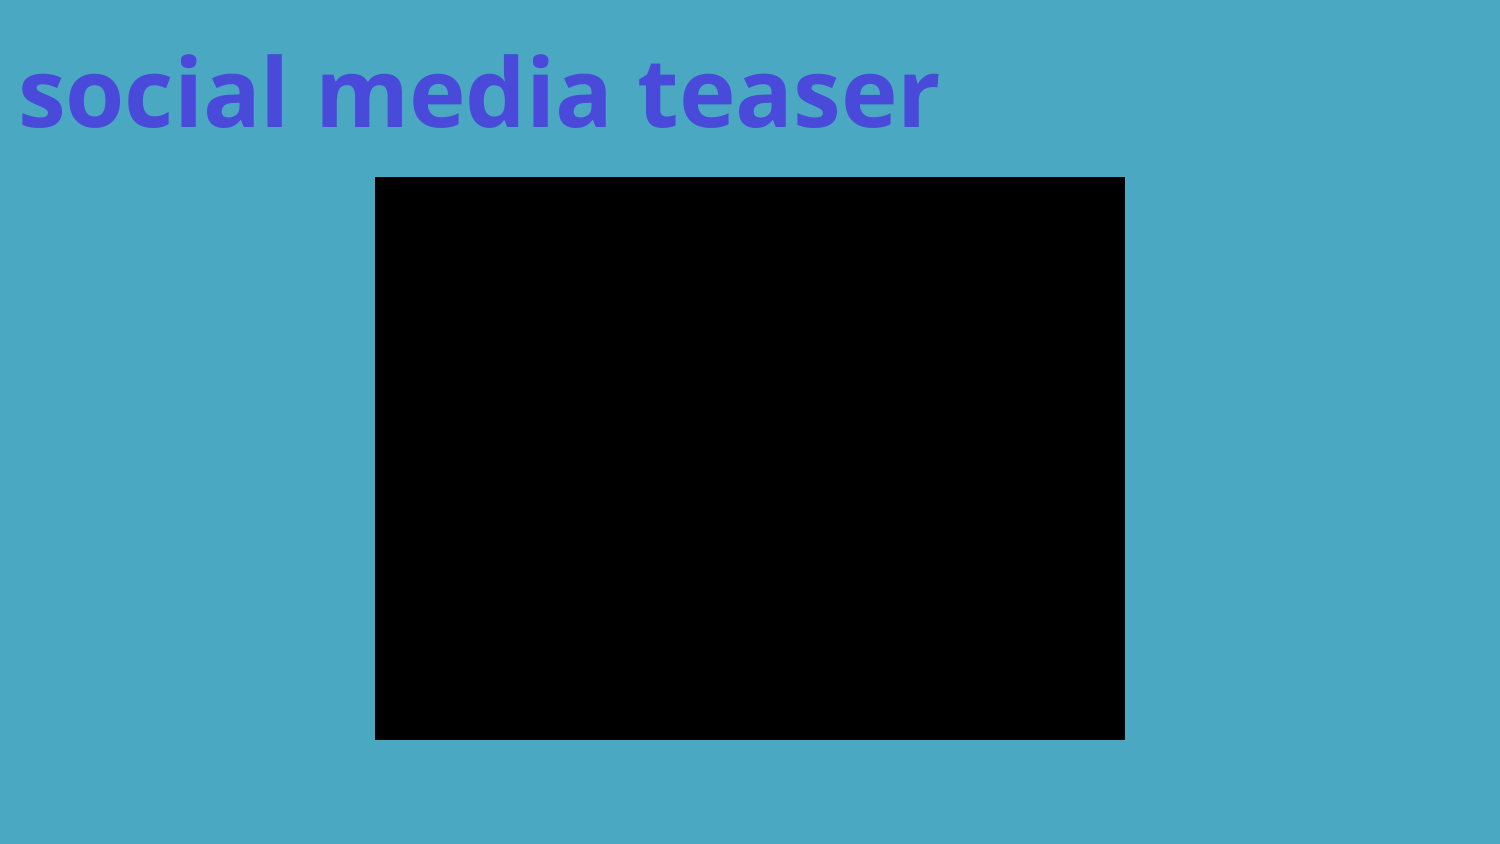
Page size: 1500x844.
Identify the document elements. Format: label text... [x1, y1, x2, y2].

text_box social media teaser [3, 16, 1497, 162]
picture [374, 176, 1126, 740]
